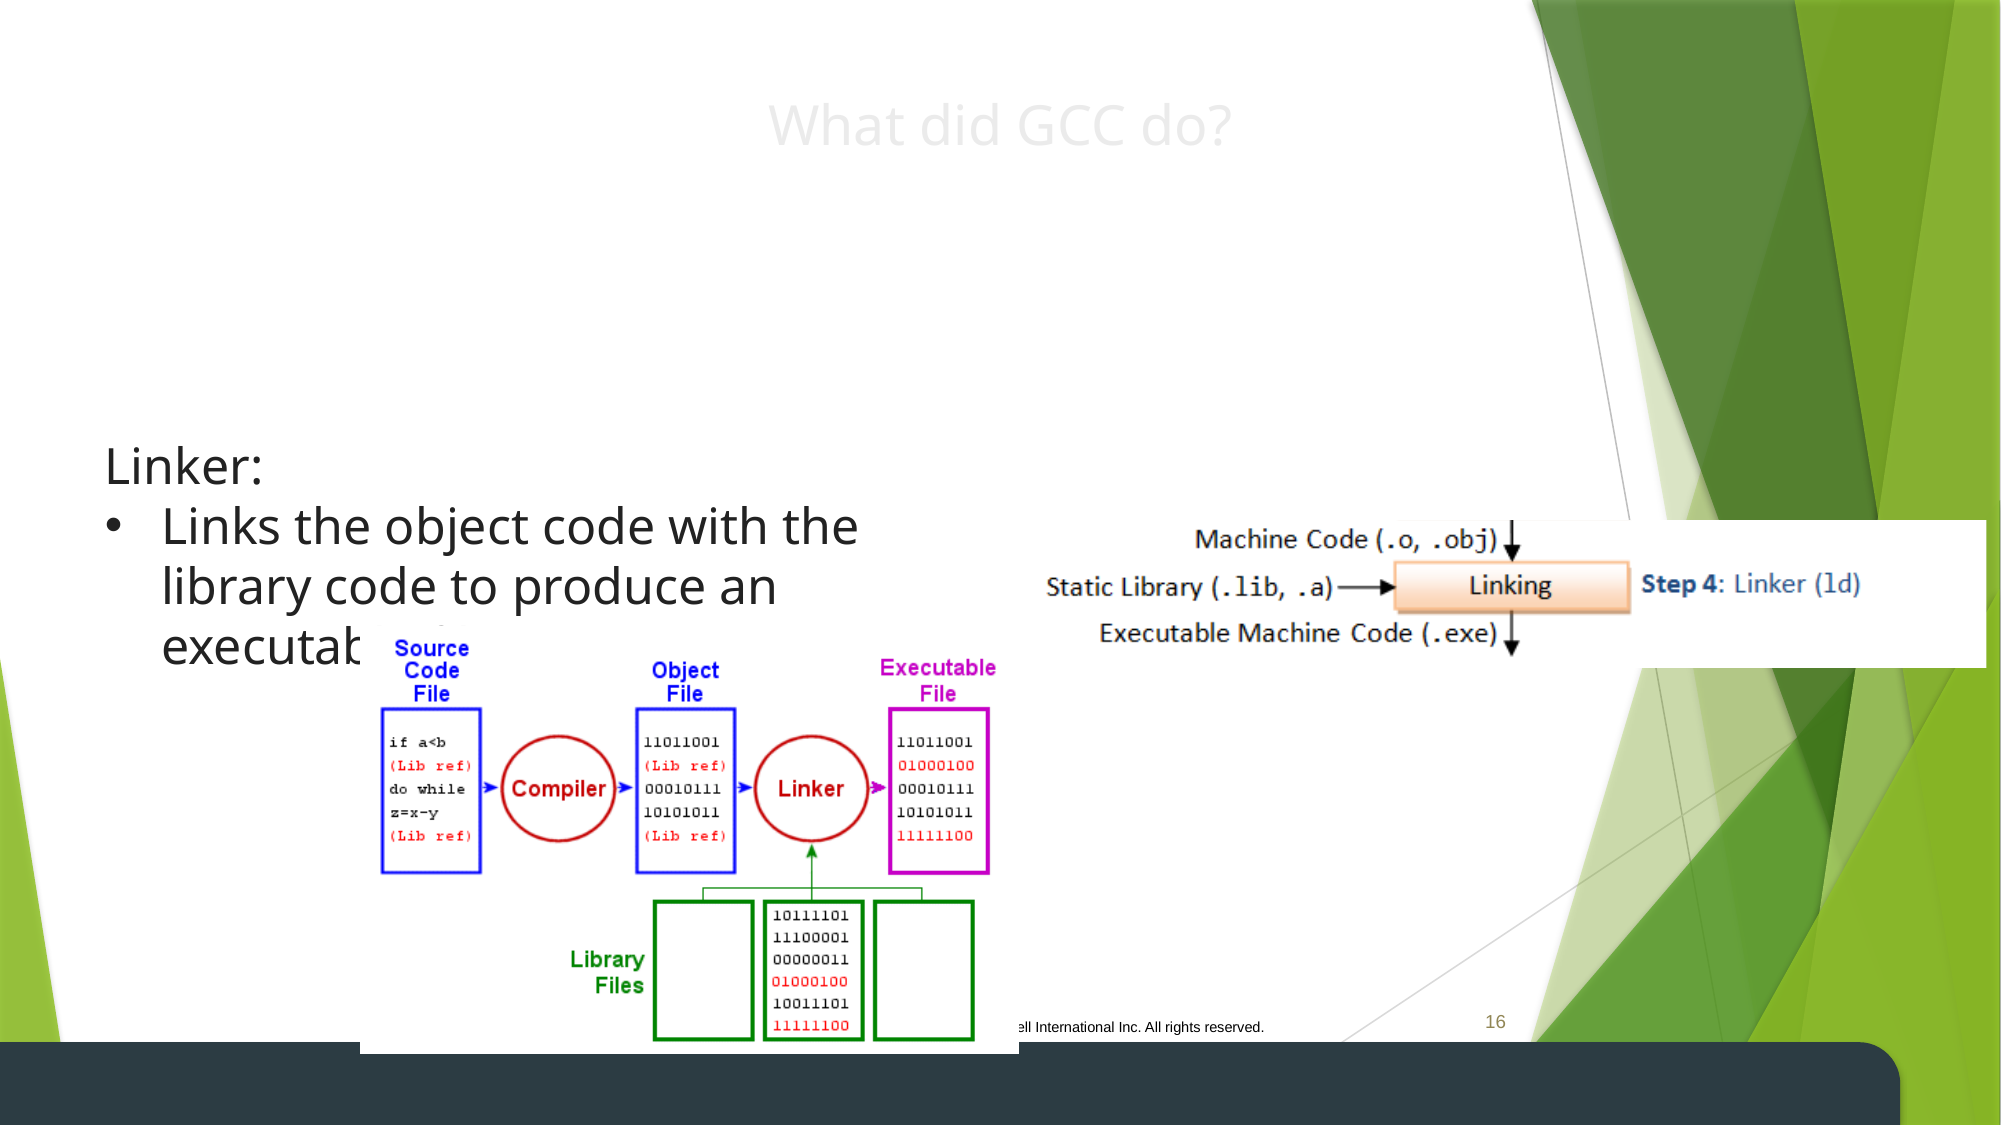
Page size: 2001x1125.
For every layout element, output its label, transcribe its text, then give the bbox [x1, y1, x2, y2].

title What did GCC do? [0, 82, 2000, 165]
text_box Linker: Links the object code with the library code to produce an executable file “a.exe". [90, 426, 1000, 682]
picture [360, 519, 1987, 1054]
slide_number 15 [1409, 991, 1522, 1051]
